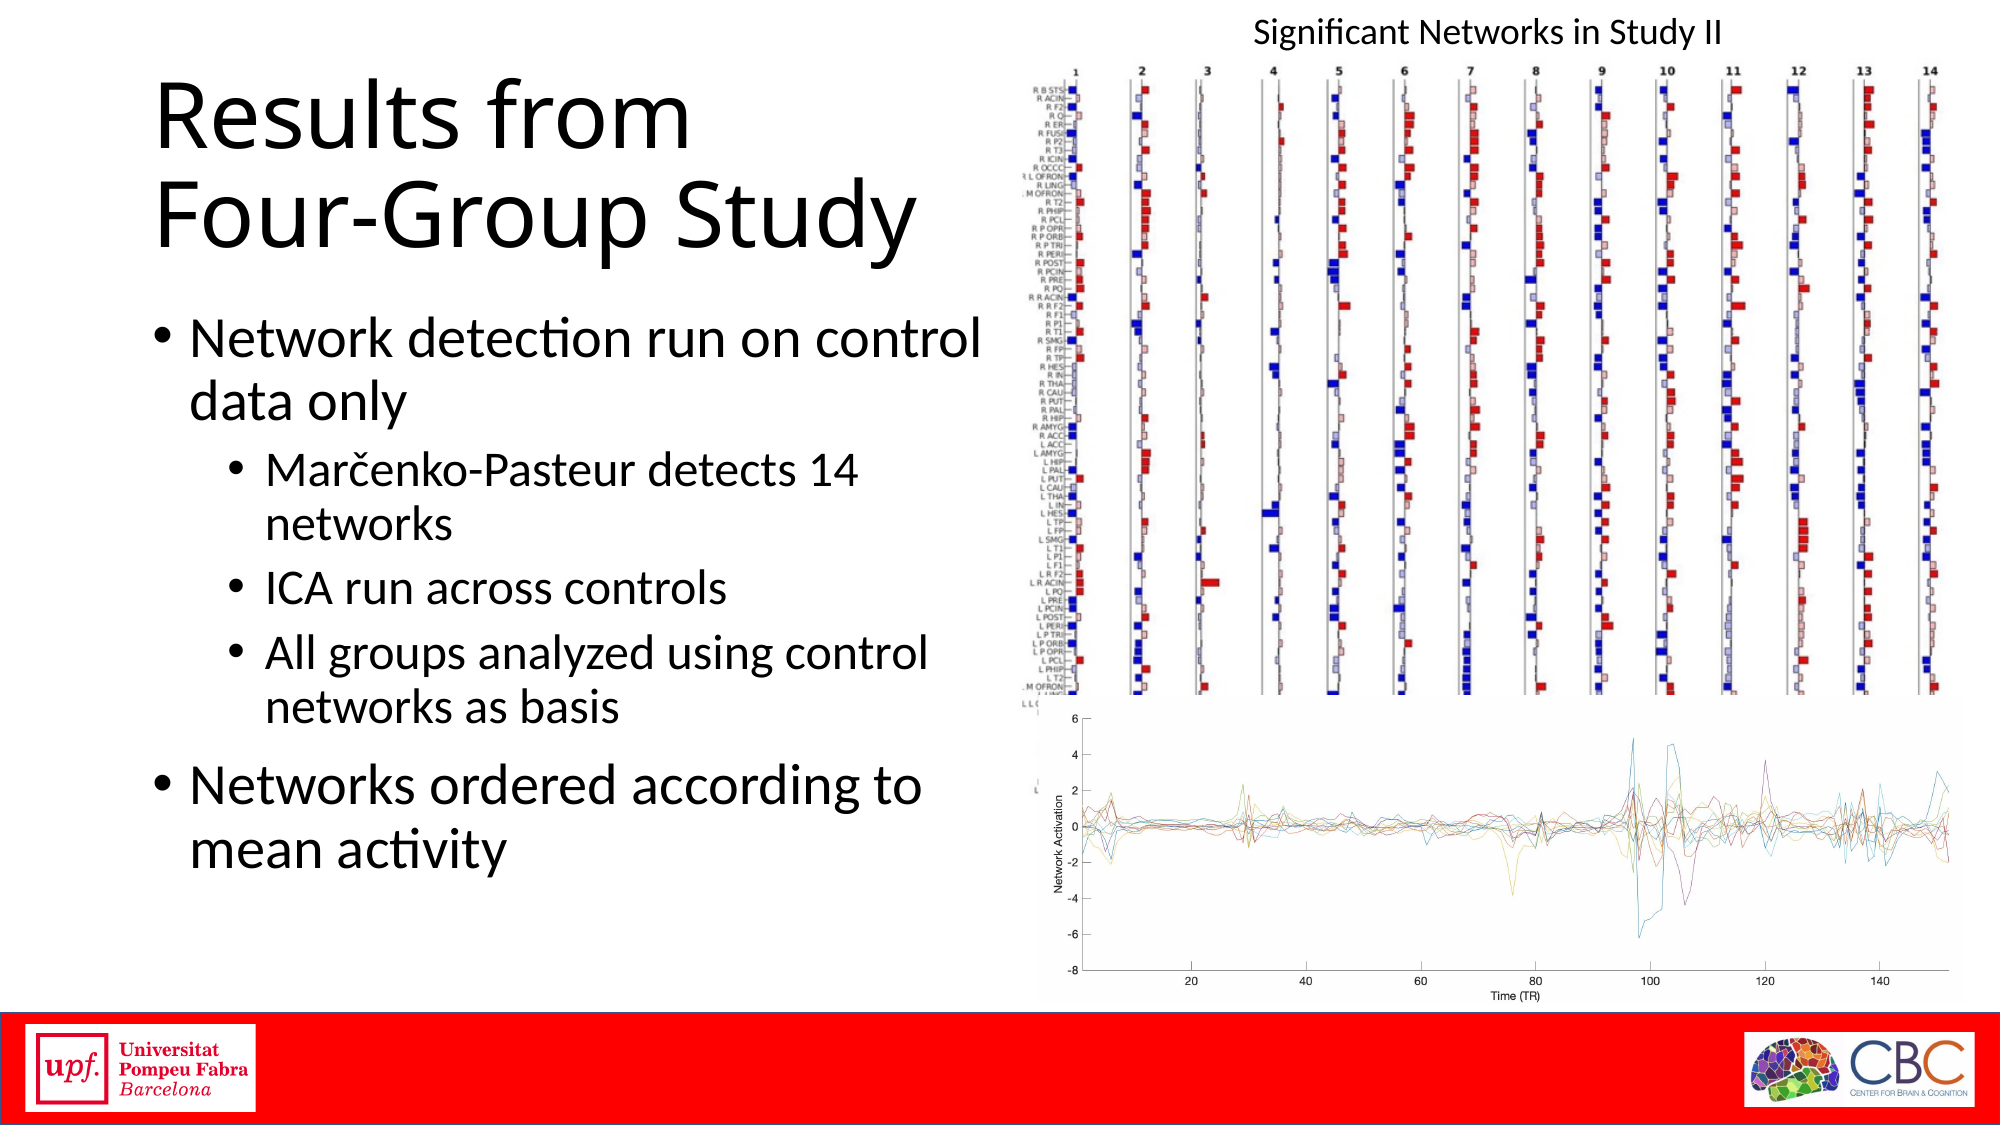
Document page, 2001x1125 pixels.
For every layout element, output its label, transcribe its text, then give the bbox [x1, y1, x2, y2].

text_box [999, 0, 1977, 817]
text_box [0, 1013, 2000, 1125]
picture [1038, 695, 1966, 1004]
title Results from Four-Group Study [137, 59, 999, 278]
list Network detection run on control data only Marčenko-Pasteur detects 14 networks ICA run across controls All groups analyzed using control networks as basis Networks ordered according to mean activity [137, 299, 1000, 1013]
